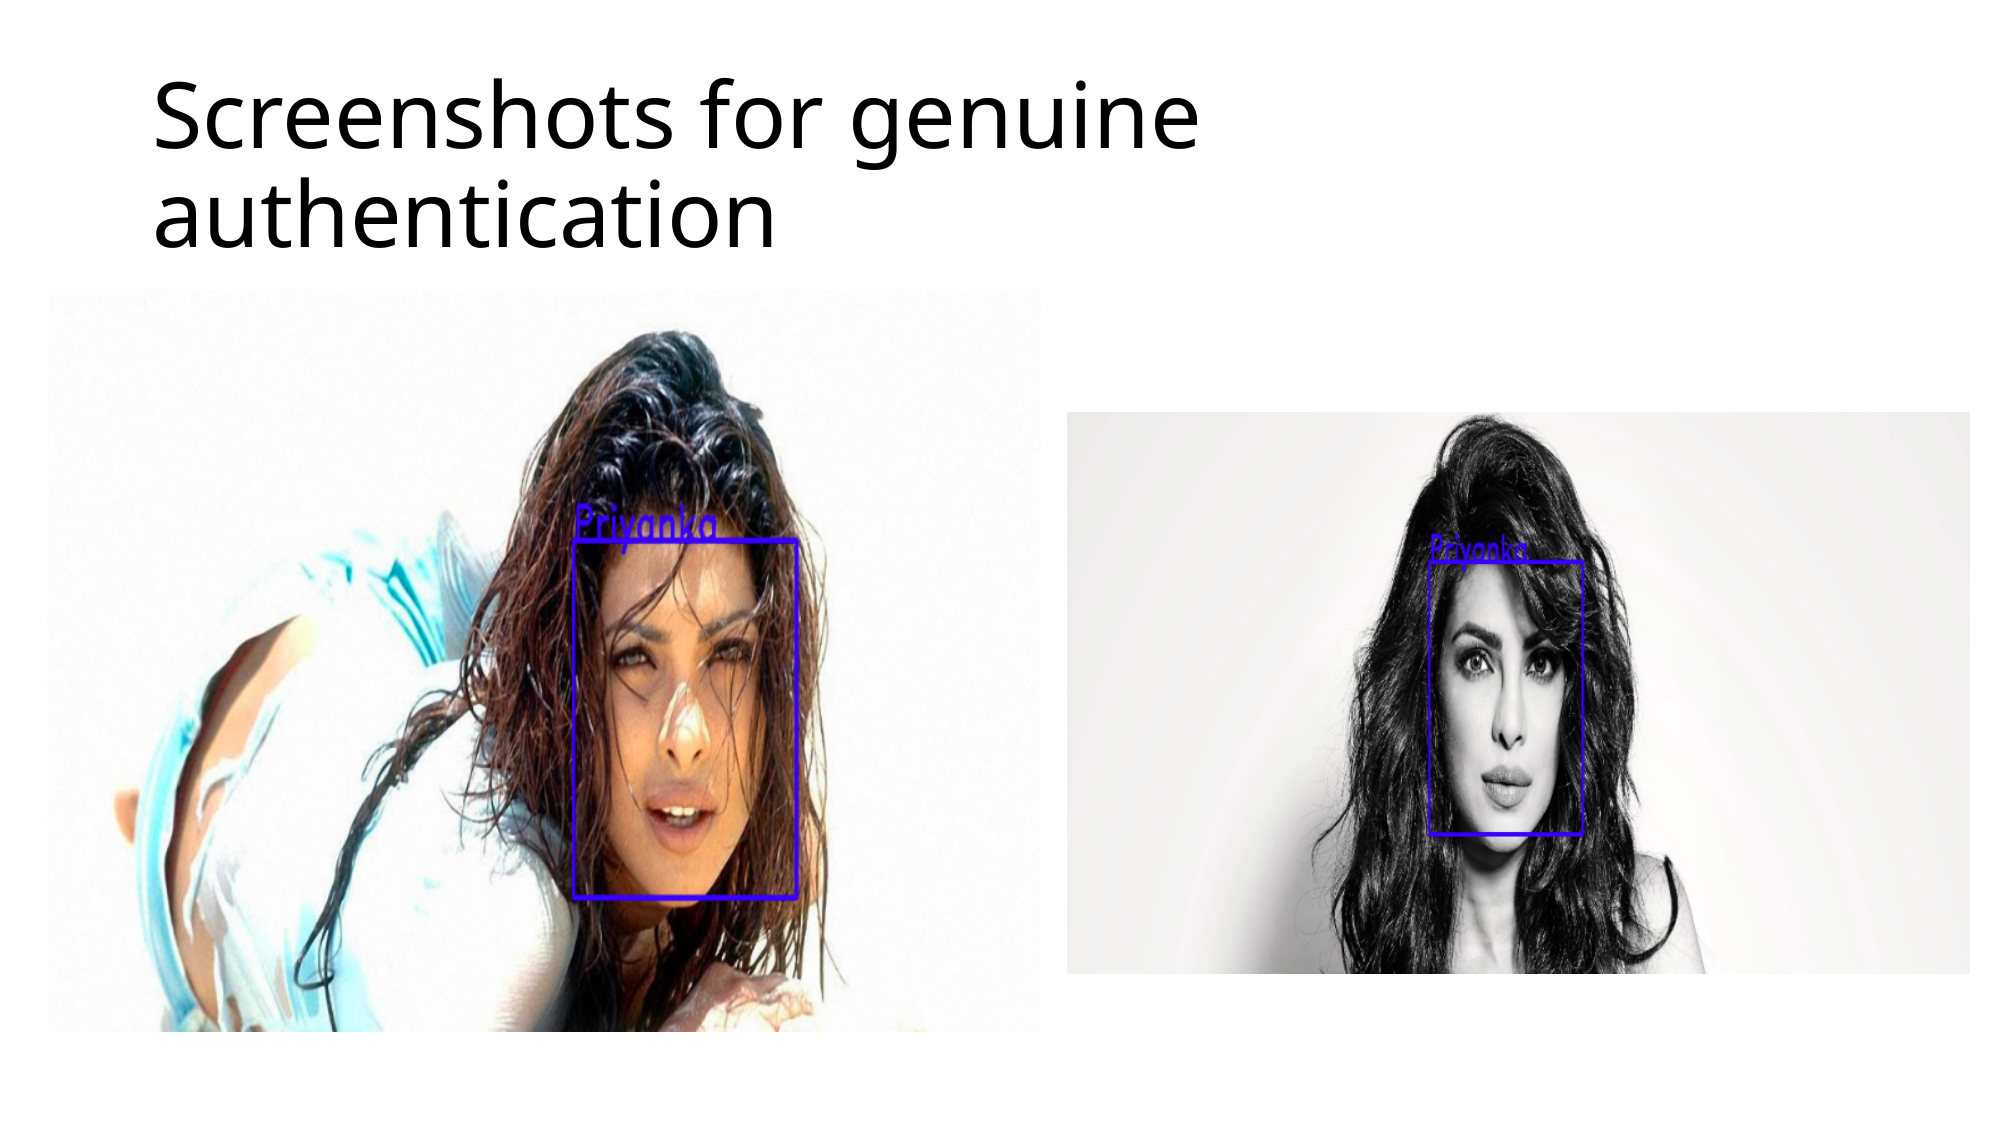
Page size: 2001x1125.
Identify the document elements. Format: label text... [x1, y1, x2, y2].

picture [47, 289, 1041, 1033]
title Screenshots for genuine authentication [137, 59, 1863, 278]
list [1067, 412, 1970, 974]
